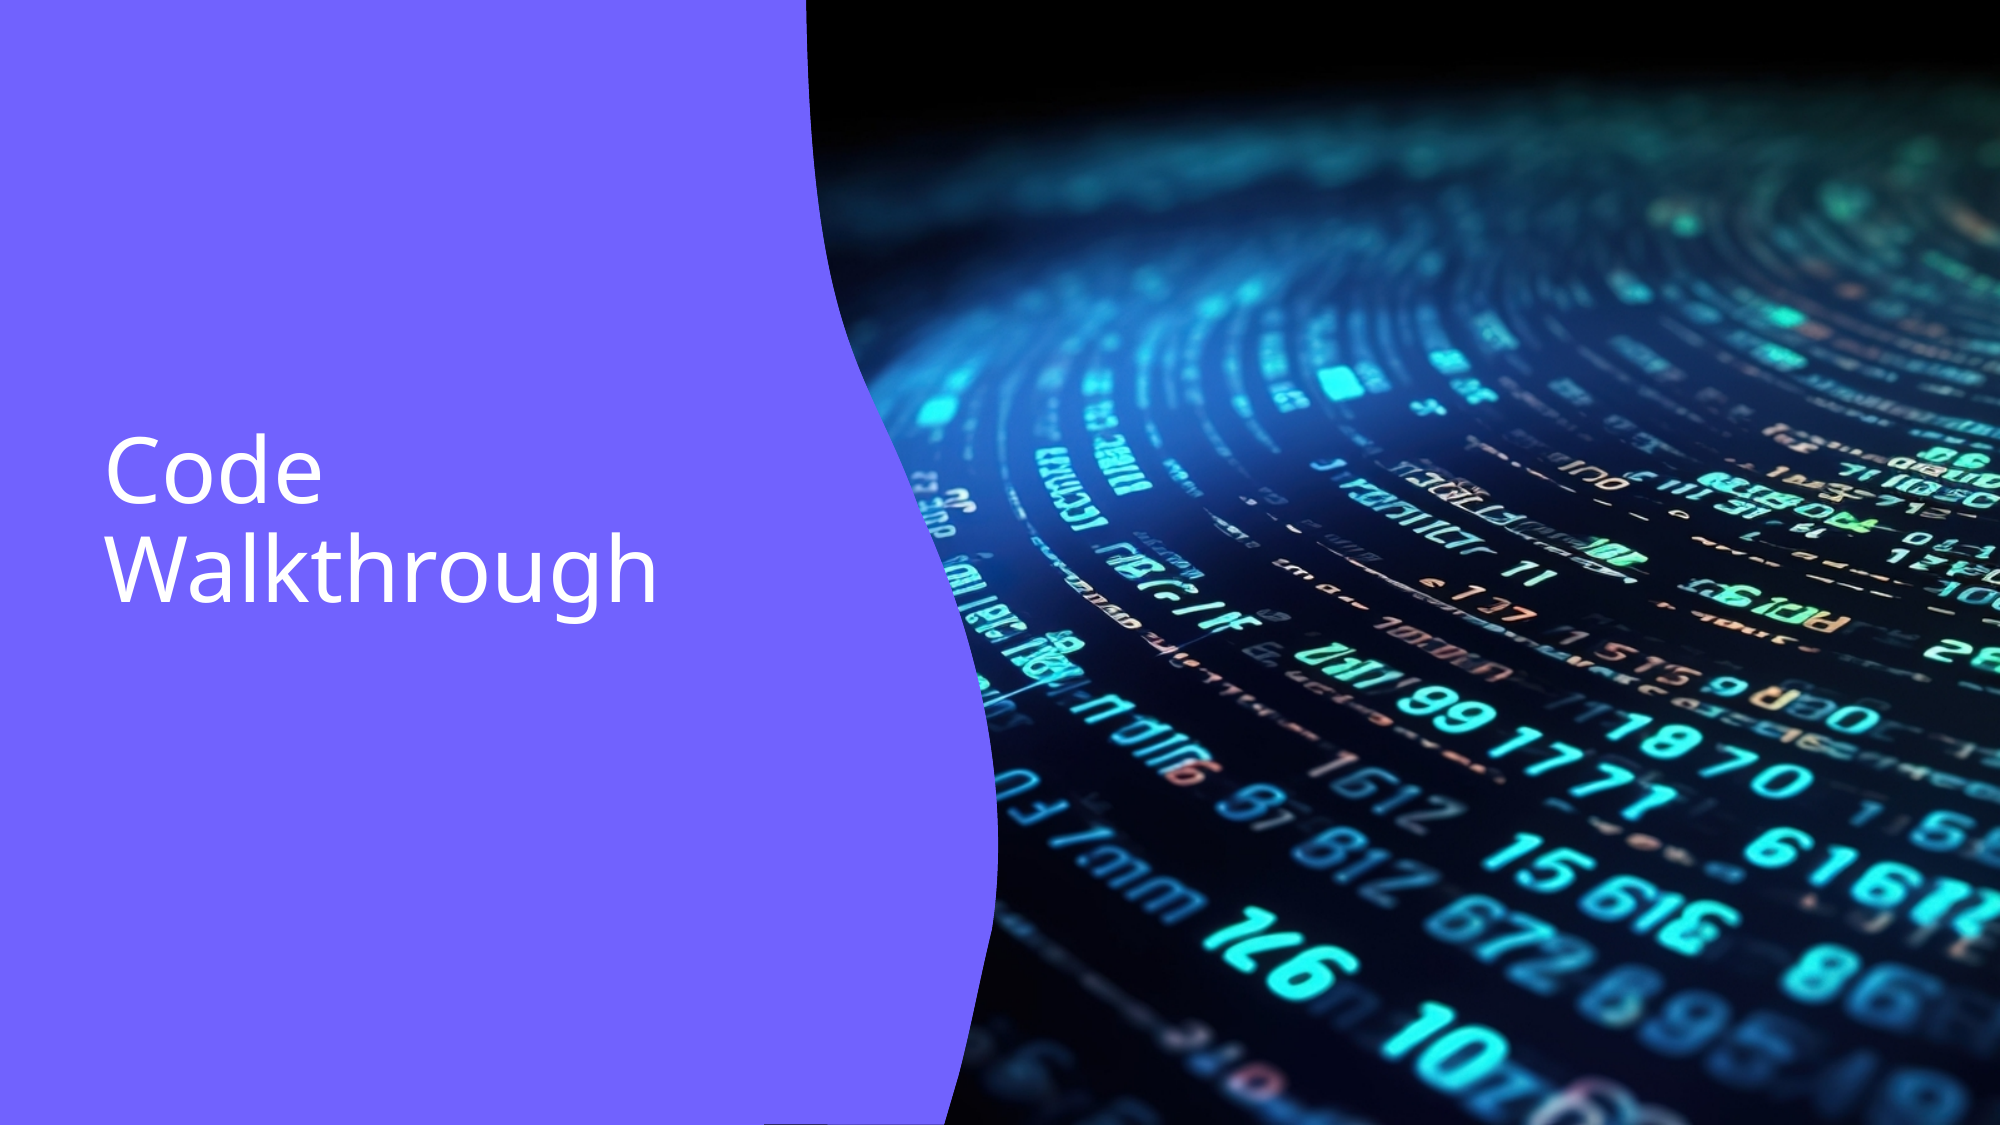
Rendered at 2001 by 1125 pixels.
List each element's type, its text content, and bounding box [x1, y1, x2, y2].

picture [764, 0, 2000, 1125]
title Code Walkthrough [0, 0, 764, 1125]
